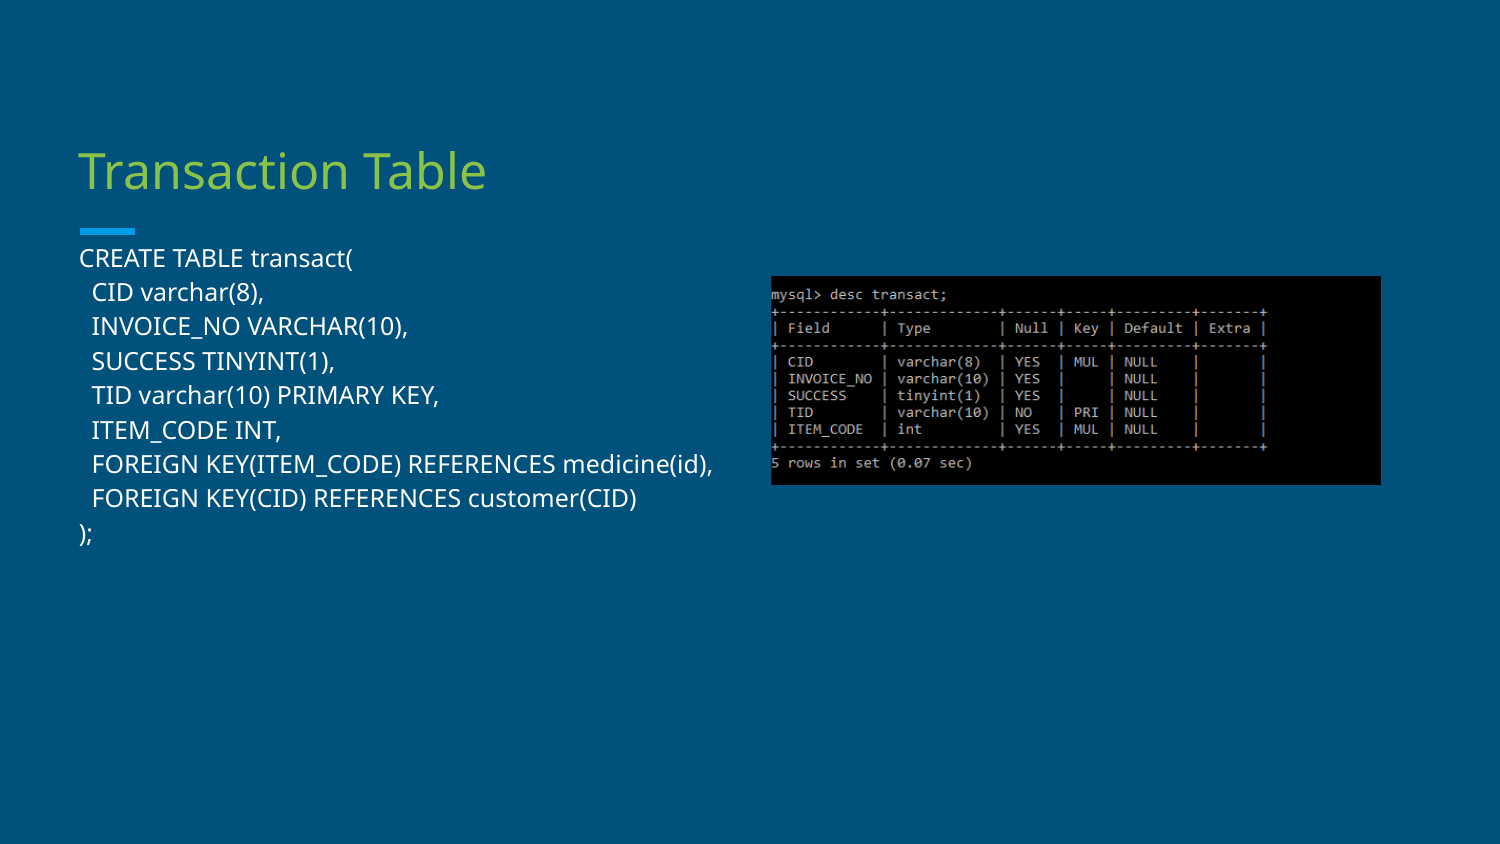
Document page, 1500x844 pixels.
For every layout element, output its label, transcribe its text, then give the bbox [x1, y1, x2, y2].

title Transaction Table [63, 91, 525, 216]
picture [772, 277, 1380, 484]
list CREATE TABLE transact( CID varchar(8), INVOICE_NO VARCHAR(10), SUCCESS TINYINT(1), TID varchar(10) PRIMARY KEY, ITEM_CODE INT, FOREIGN KEY(ITEM_CODE) REFERENCES medicine(id), FOREIGN KEY(CID) REFERENCES customer(CID) ); [63, 222, 785, 807]
